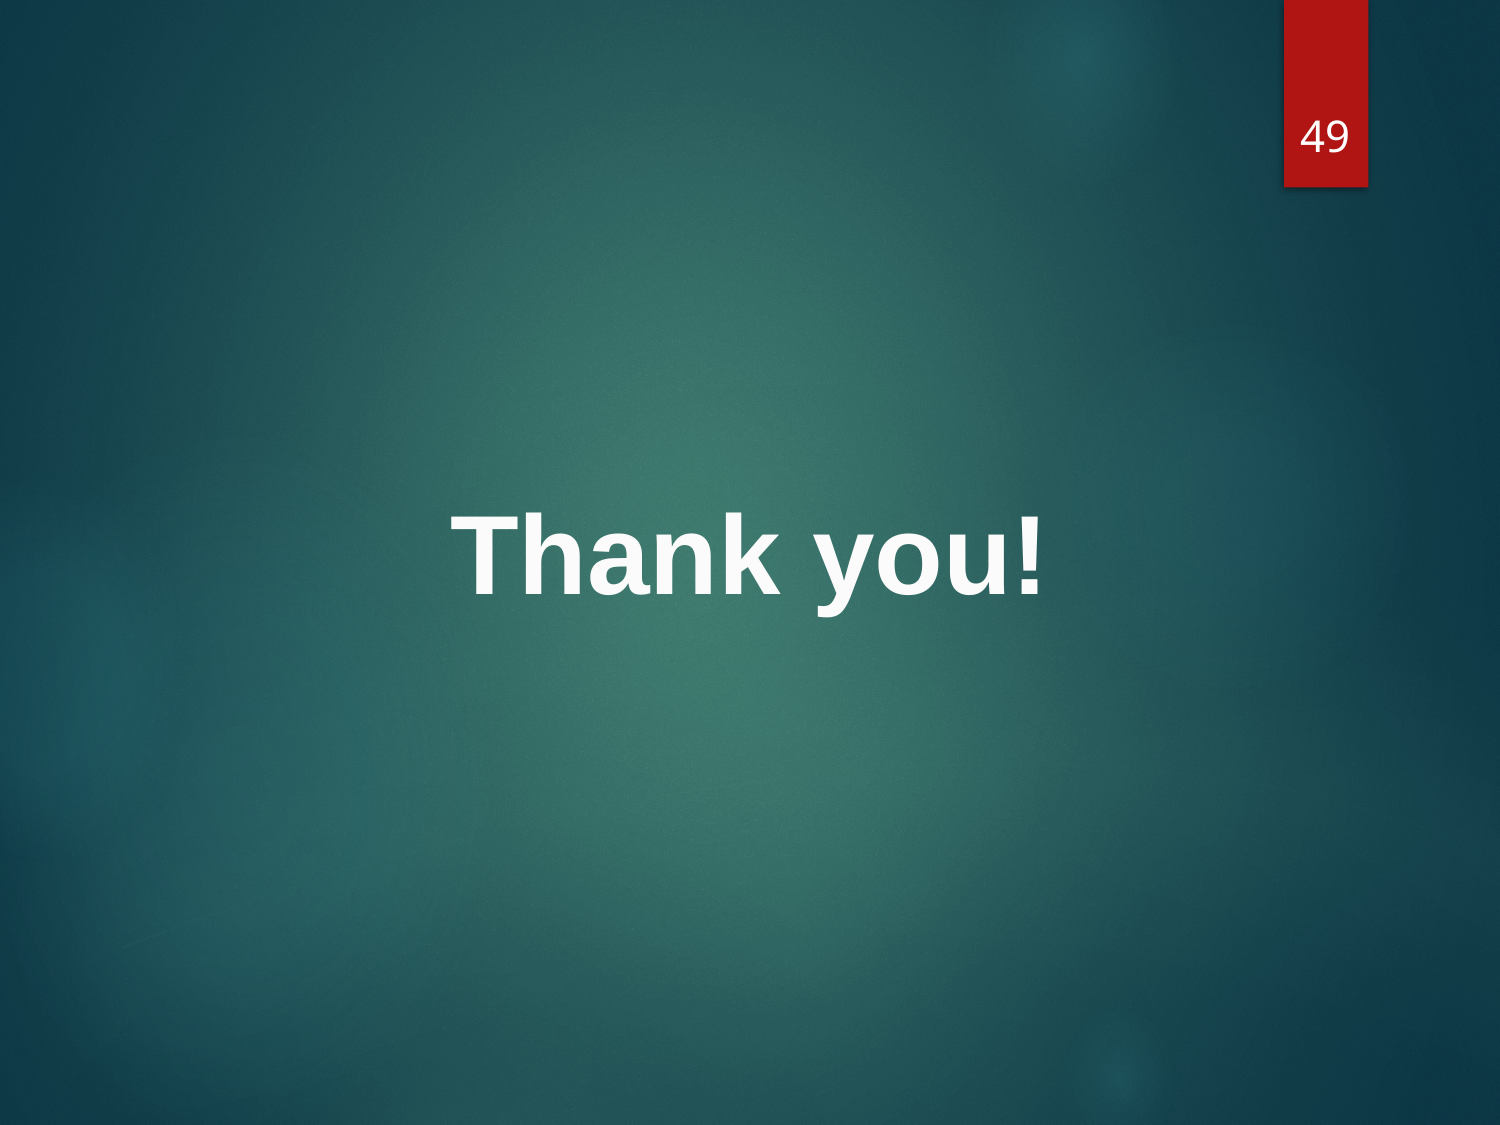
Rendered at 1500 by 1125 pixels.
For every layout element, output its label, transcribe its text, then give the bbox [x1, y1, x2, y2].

slide_number 48 [1273, 48, 1377, 175]
picture [0, 0, 1500, 1125]
text_box Thank you! [118, 474, 1382, 625]
